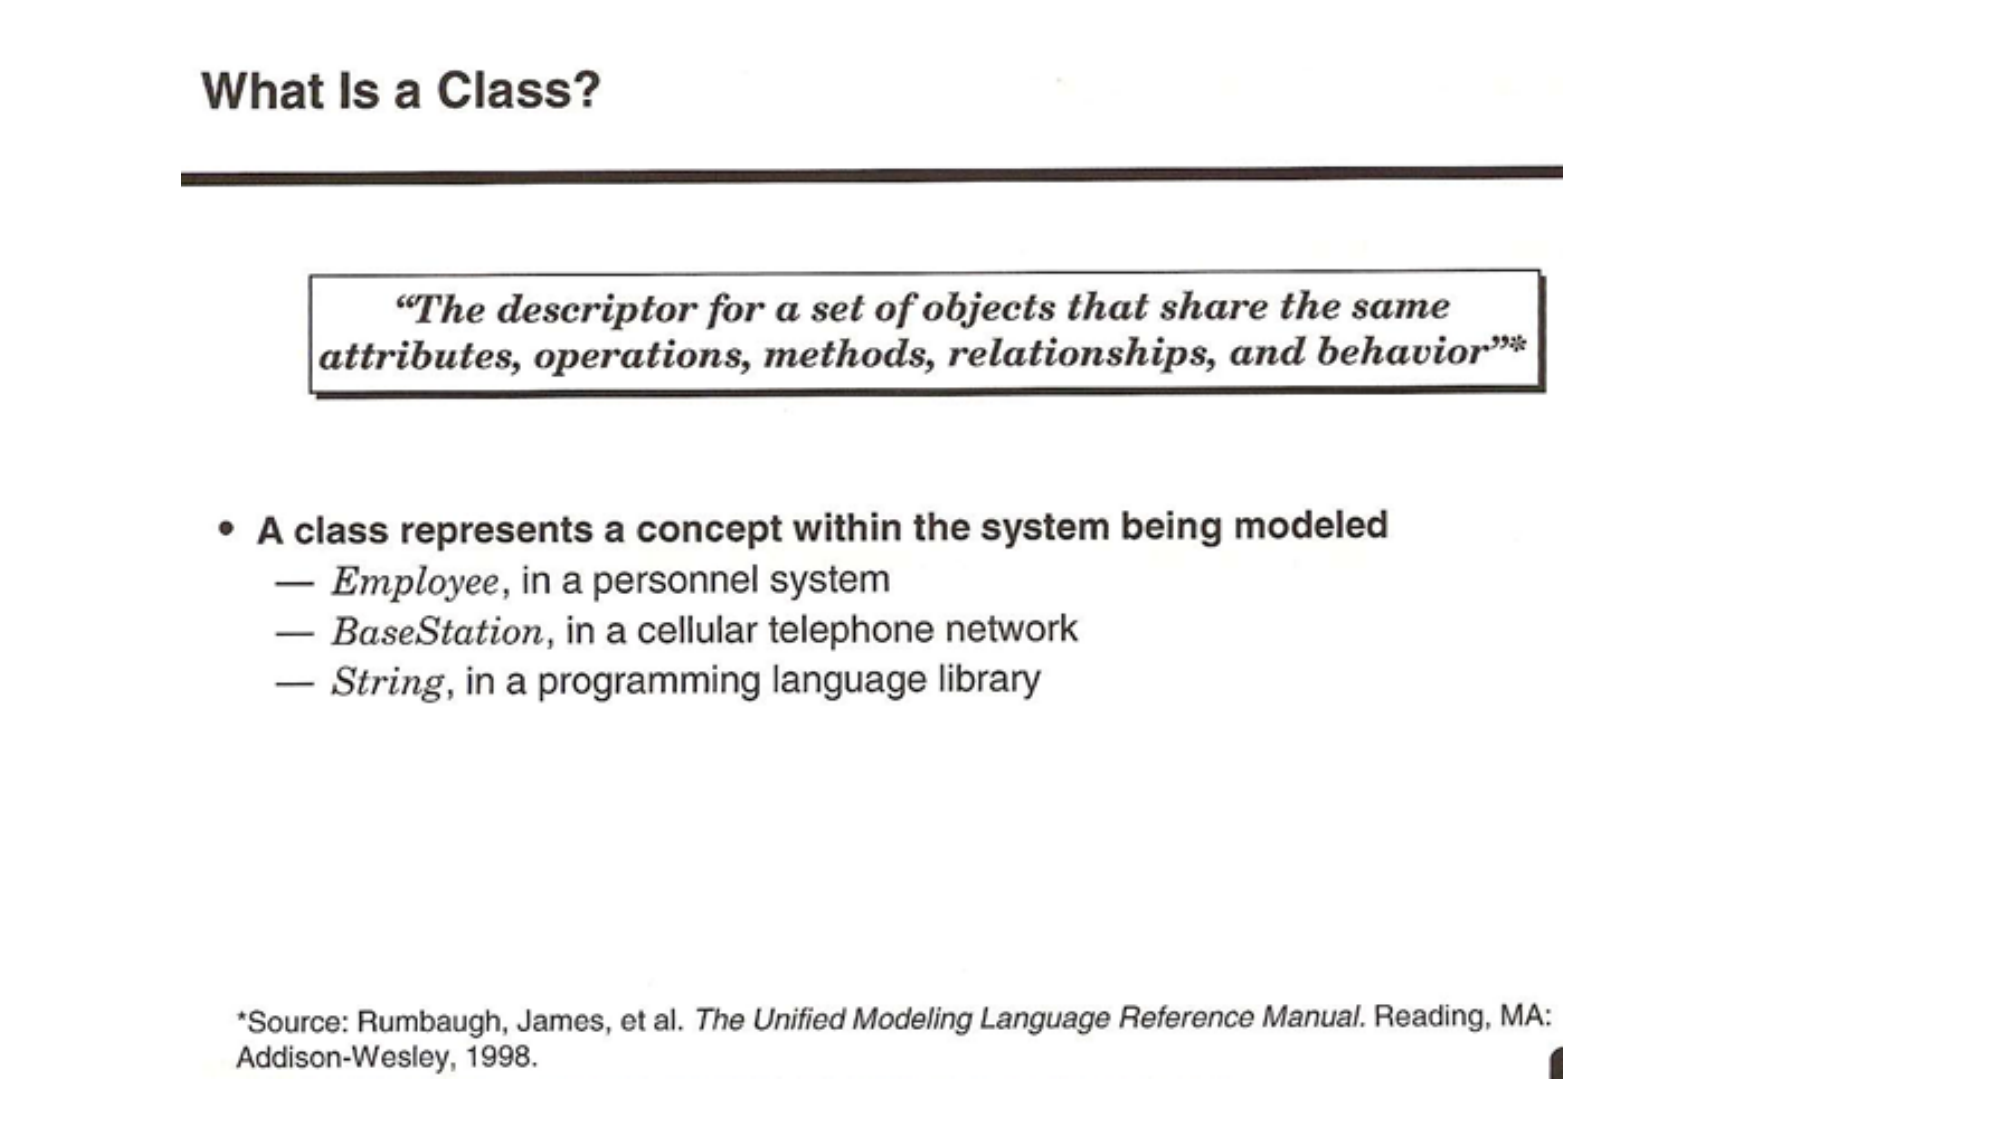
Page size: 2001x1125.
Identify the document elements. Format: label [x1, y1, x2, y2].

picture [181, 33, 1563, 1079]
